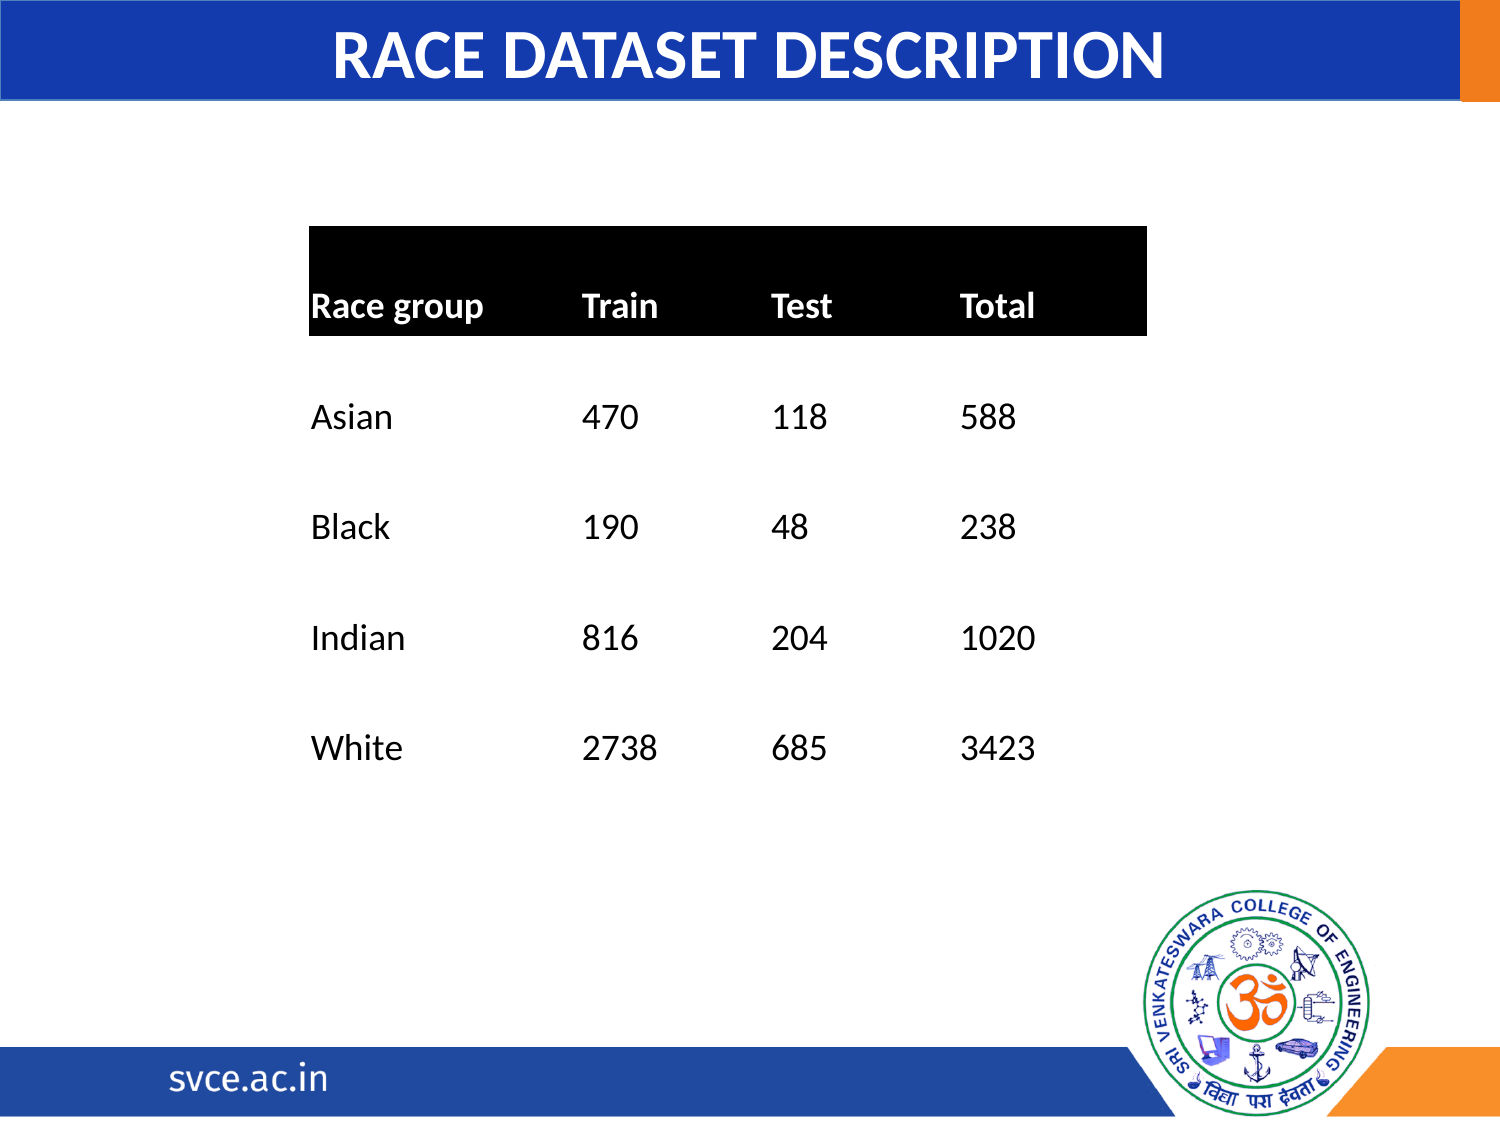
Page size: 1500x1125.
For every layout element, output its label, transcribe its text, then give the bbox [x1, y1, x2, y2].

text_box RACE DATASET DESCRIPTION [0, 0, 1462, 100]
picture [0, 814, 1500, 1125]
table_header Train [580, 226, 769, 336]
table_cell Indian [309, 557, 580, 667]
table_cell 118 [769, 336, 958, 446]
table_cell 190 [580, 446, 769, 557]
table_cell 48 [769, 446, 958, 557]
table_cell 238 [958, 446, 1147, 557]
table_cell Black [309, 446, 580, 557]
table_cell Asian [309, 336, 580, 446]
table_header Race group [309, 226, 580, 336]
table_cell 204 [769, 557, 958, 667]
table_cell White [309, 667, 580, 777]
table_cell 685 [769, 667, 958, 777]
text_box [1462, 0, 1500, 100]
table_header Test [769, 226, 958, 336]
table_cell 2738 [580, 667, 769, 777]
table_cell 816 [580, 557, 769, 667]
table_cell 588 [958, 336, 1147, 446]
table_cell 1020 [958, 557, 1147, 667]
table_cell 3423 [958, 667, 1147, 777]
table_header Total [958, 226, 1147, 336]
table_cell 470 [580, 336, 769, 446]
